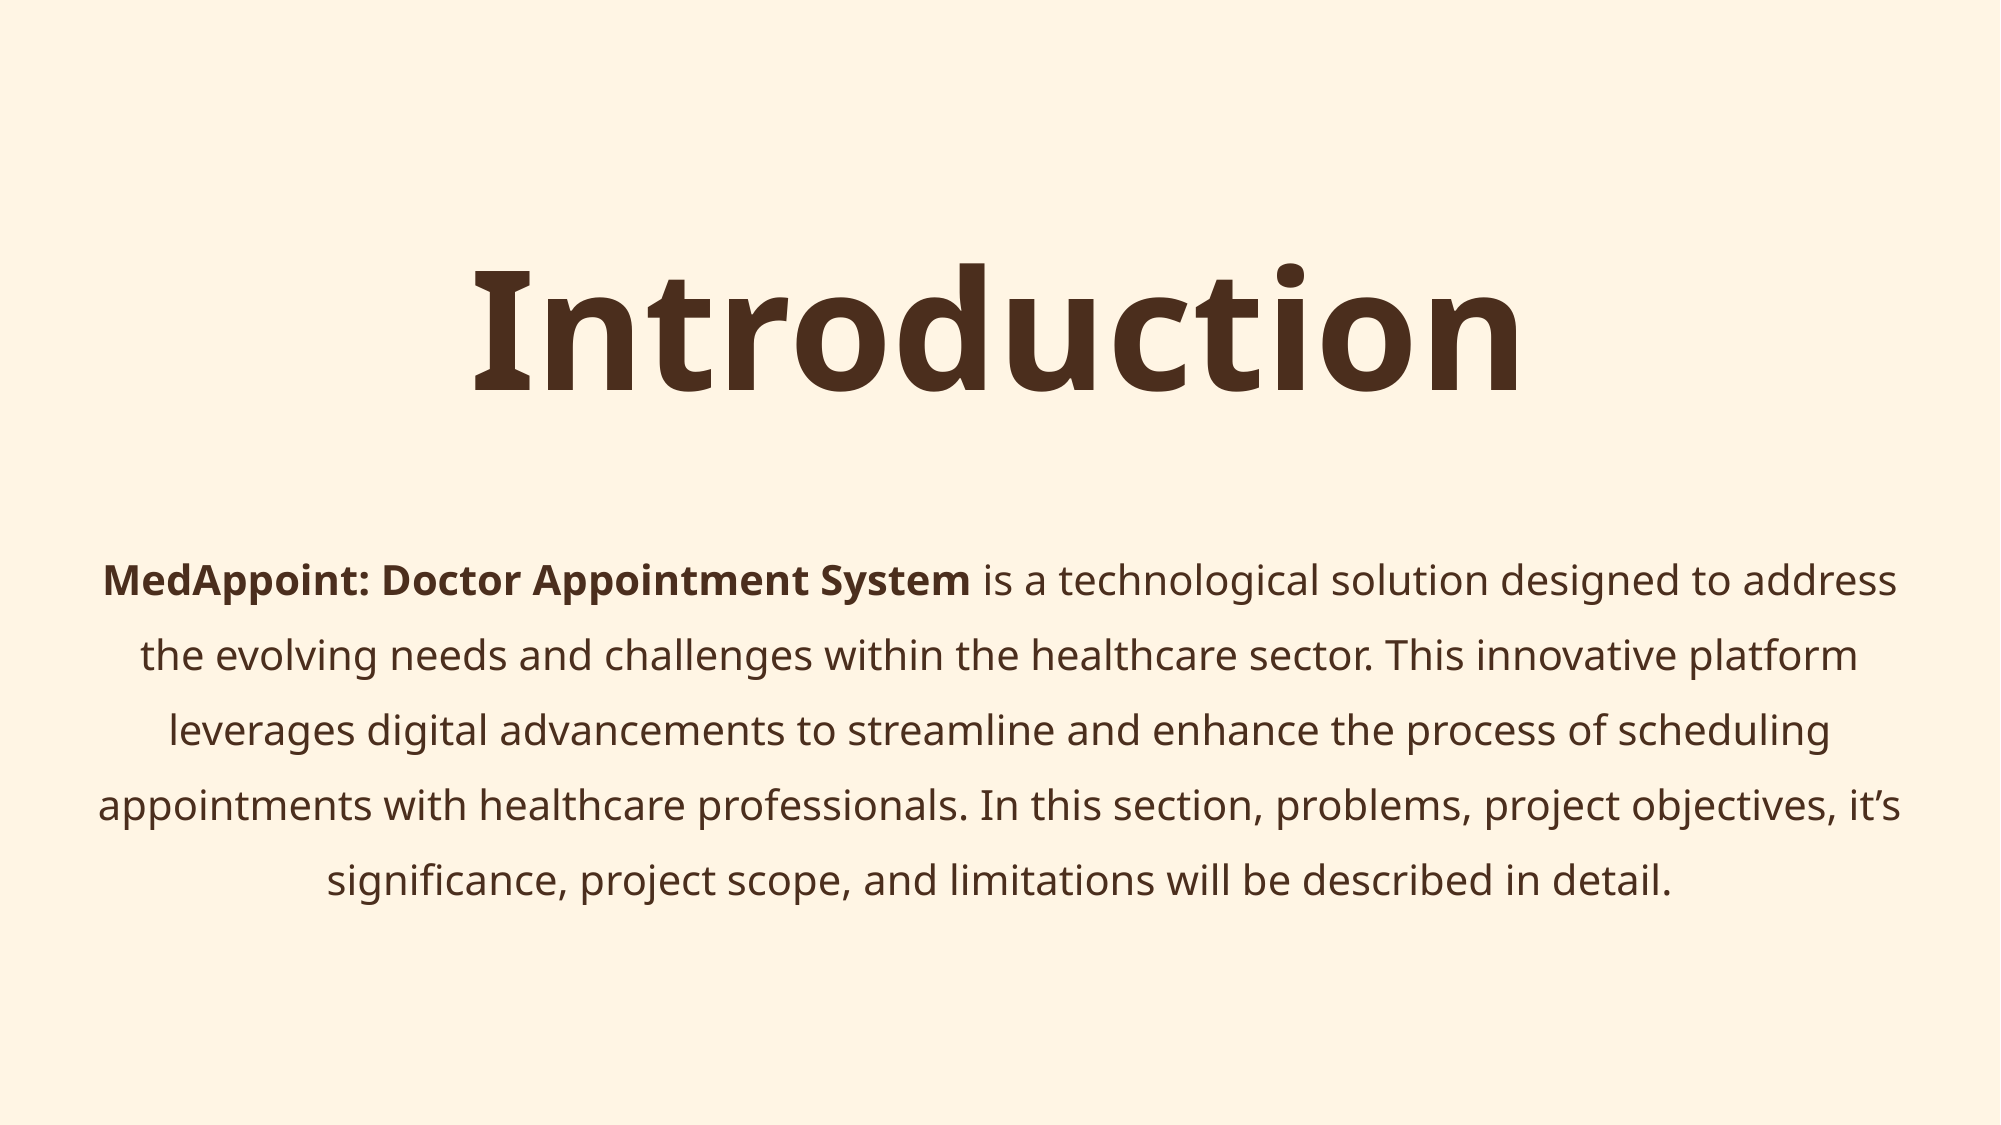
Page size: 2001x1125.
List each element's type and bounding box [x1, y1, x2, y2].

text_box [81, 216, 1919, 909]
